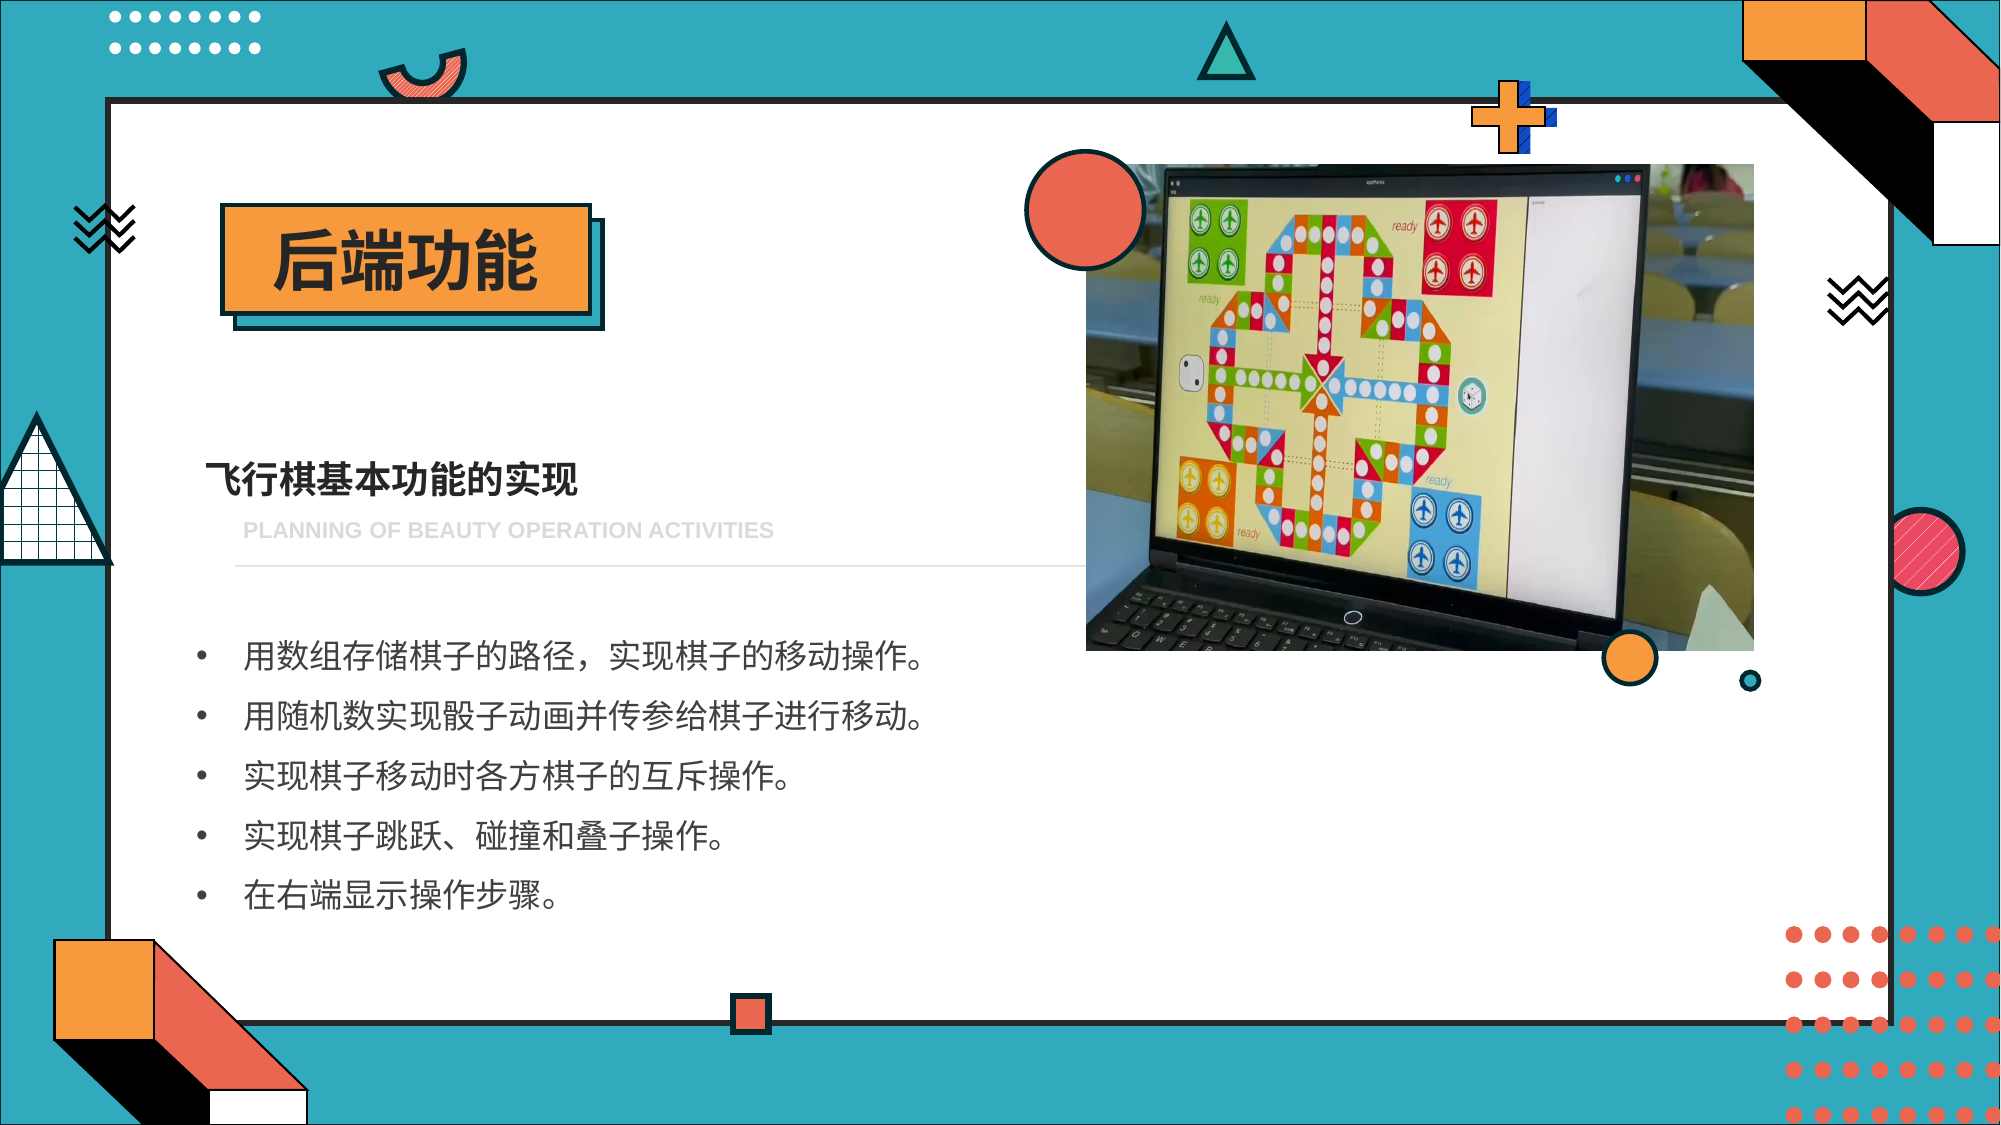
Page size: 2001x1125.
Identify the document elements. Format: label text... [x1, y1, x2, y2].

text_box [1602, 651, 1658, 686]
text_box 后端功能 [257, 211, 555, 306]
text_box 飞行棋基本功能的实现 [189, 448, 595, 509]
text_box [1025, 150, 1124, 270]
text_box PLANNING OF BEAUTY OPERATION ACTIVITIES [228, 507, 790, 551]
text_box [1740, 670, 1761, 691]
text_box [1085, 164, 1755, 651]
text_box 用数组存储棋子的路径，实现棋子的移动操作。 用随机数实现骰子动画并传参给棋子进行移动。 实现棋子移动时各方棋子的互斥操作。 实现棋子跳跃、碰撞和叠子操作。 在右端显示操作步骤。 [181, 607, 1445, 922]
